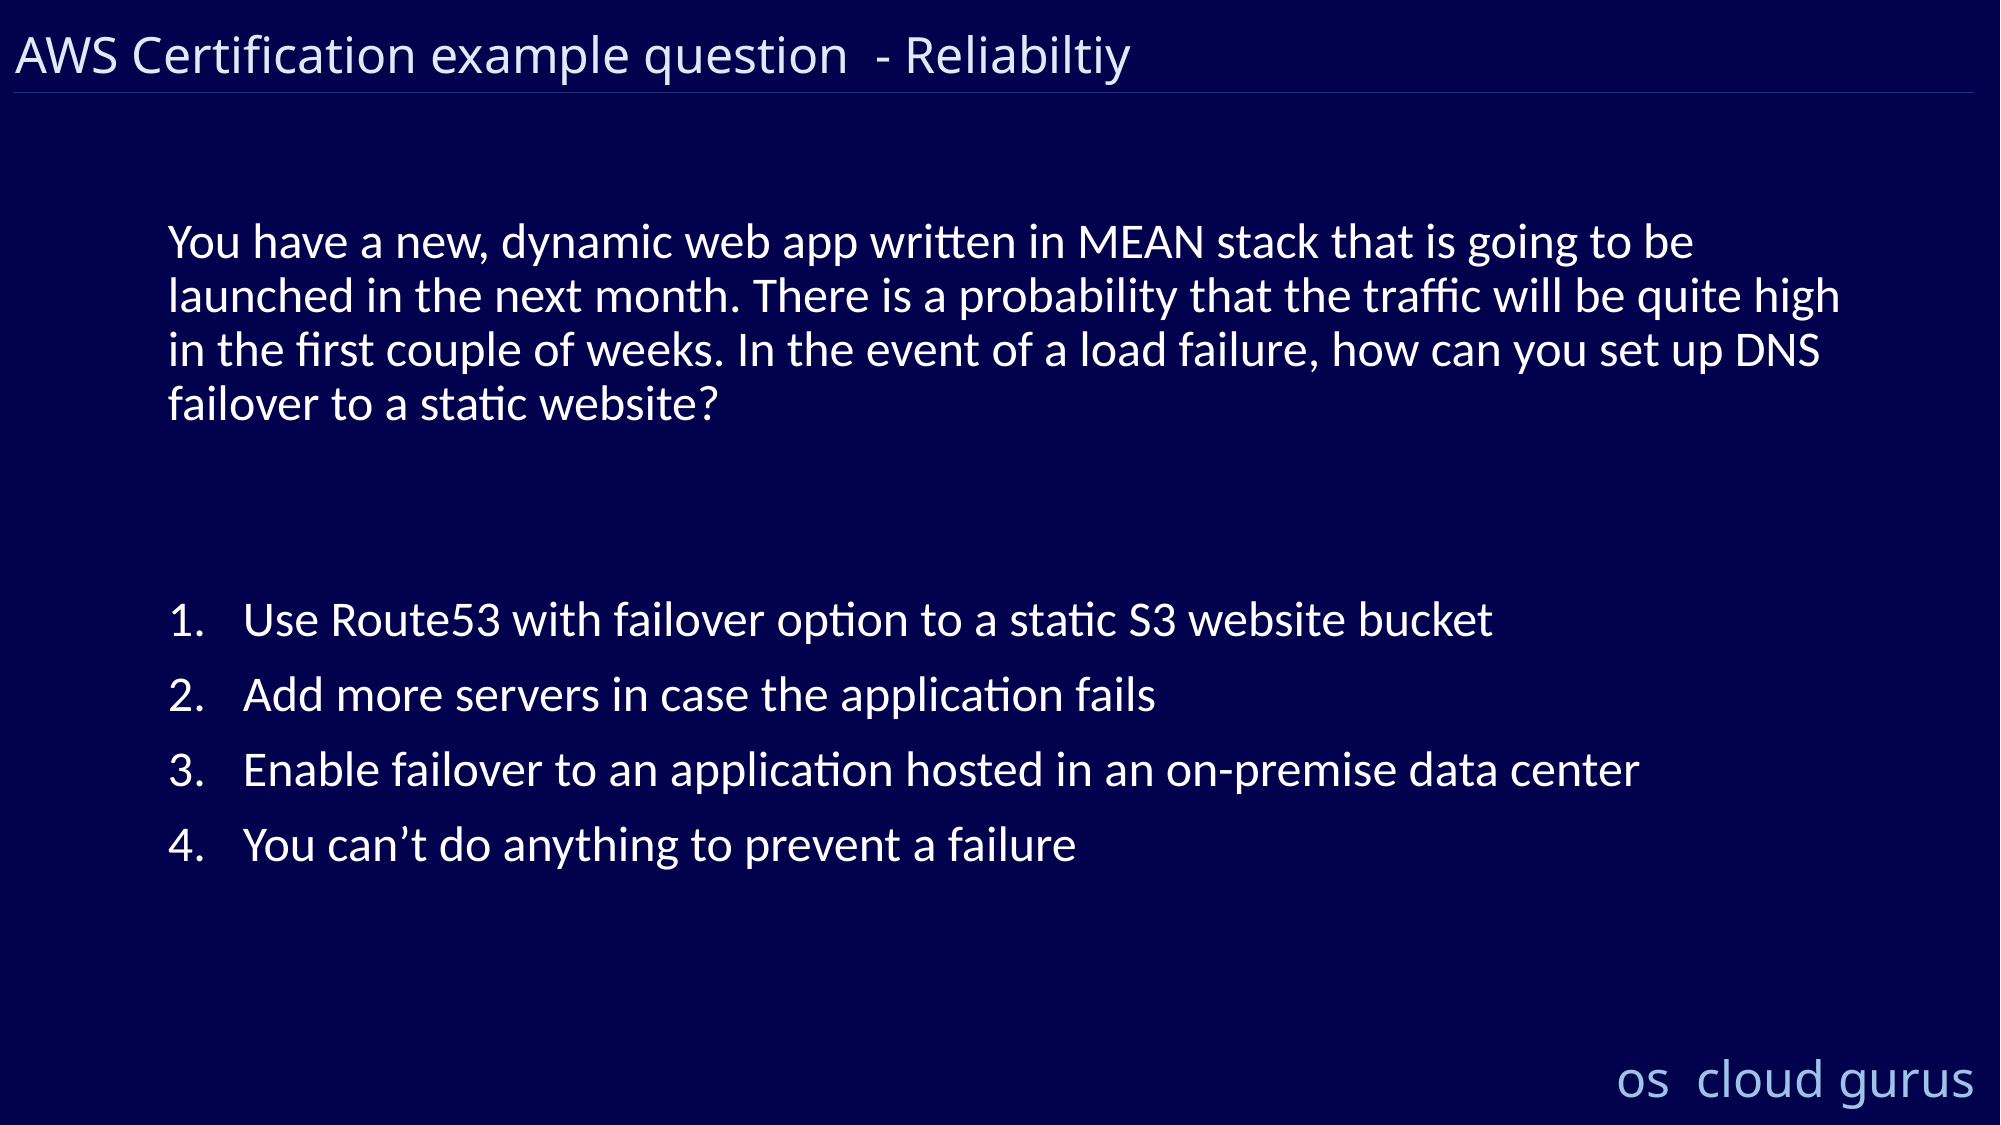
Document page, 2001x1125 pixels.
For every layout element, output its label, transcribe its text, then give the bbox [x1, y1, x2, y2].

text_box AWS Certification example question - Reliabiltiy [0, 0, 1261, 116]
text_box os cloud gurus [1592, 1039, 2000, 1115]
text_box Use Route53 with failover option to a static S3 website bucket Add more servers in case the application fails Enable failover to an application hosted in an on-premise data center You can’t do anything to prevent a failure [152, 586, 1878, 1092]
list You have a new, dynamic web app written in MEAN stack that is going to be launched in the next month. There is a probability that the traffic will be quite high in the first couple of weeks. In the event of a load failure, how can you set up DNS failover to a static website? [153, 207, 1878, 458]
